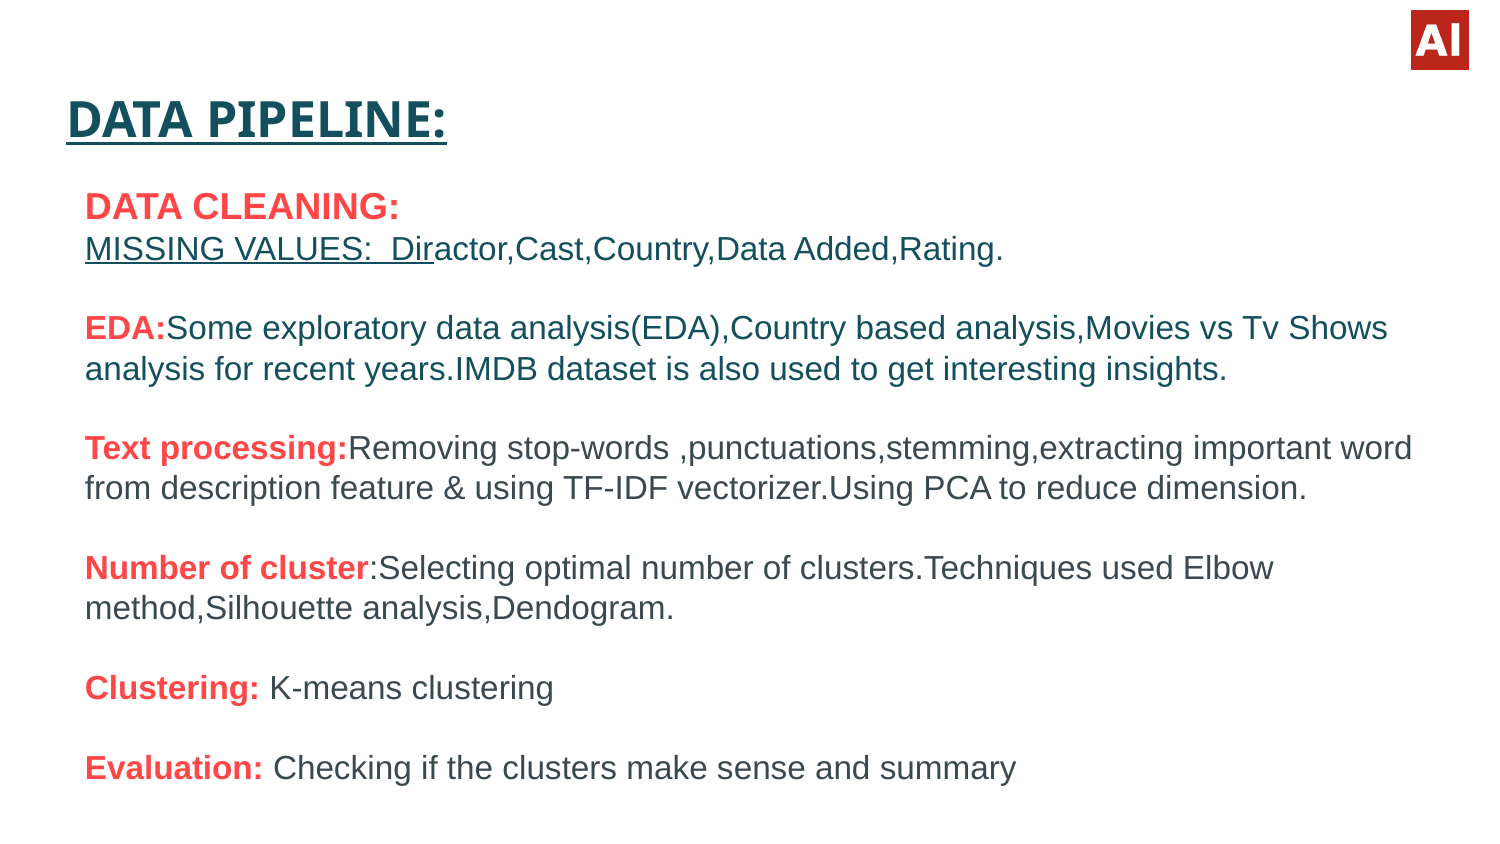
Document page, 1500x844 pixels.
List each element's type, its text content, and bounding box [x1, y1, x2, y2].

list DATA CLEANING: MISSING VALUES: Diractor,Cast,Country,Data Added,Rating. EDA:Some exploratory data analysis(EDA),Country based analysis,Movies vs Tv Shows analysis for recent years.IMDB dataset is also used to get interesting insights. Text processing:Removing stop-words ,punctuations,stemming,extracting important word from description feature & using TF-IDF vectorizer.Using PCA to reduce dimension. Number of cluster:Selecting optimal number of clusters.Techniques used Elbow method,Silhouette analysis,Dendogram. Clustering: K-means clustering Evaluation: Checking if the clusters make sense and summary [51, 166, 1449, 810]
picture [1411, 10, 1469, 70]
title DATA PIPELINE: [51, 72, 1449, 166]
